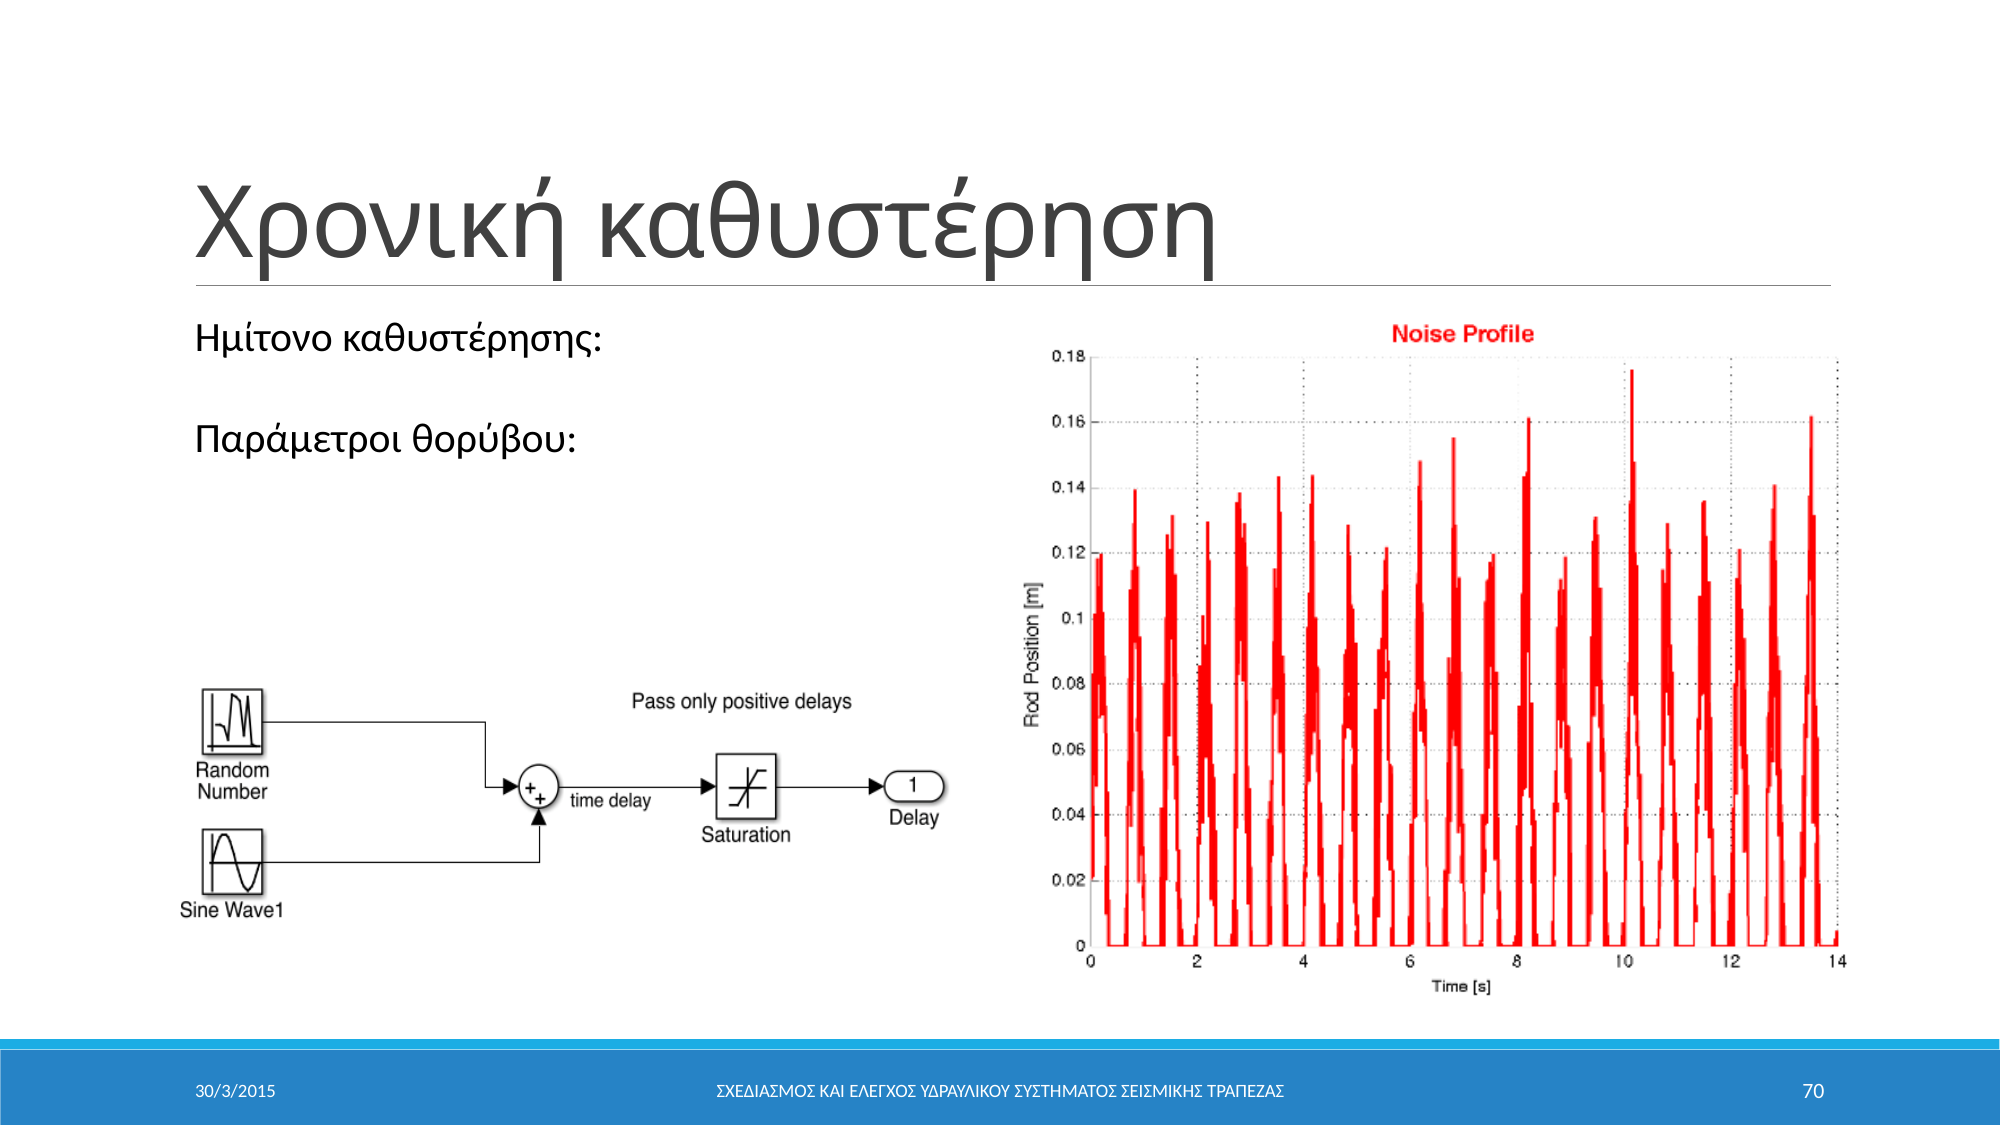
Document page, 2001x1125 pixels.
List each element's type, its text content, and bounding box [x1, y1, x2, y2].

slide_number 70 [1624, 1059, 1840, 1120]
title Χρονική καθυστέρηση [180, 47, 1830, 285]
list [179, 653, 962, 964]
footer ΣΧΕΔΙΑΣΜΟΣ ΚΑΙ ΕΛΕΓΧΟΣ ΥΔΡΑΥΛΙΚΟΥ ΣΥΣΤΗΜΑΤΟΣ ΣΕΙΣΜΙΚΗΣ ΤΡΑΠΕΖΑΣ [604, 1059, 1396, 1120]
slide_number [180, 1059, 586, 1120]
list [965, 302, 1930, 1027]
